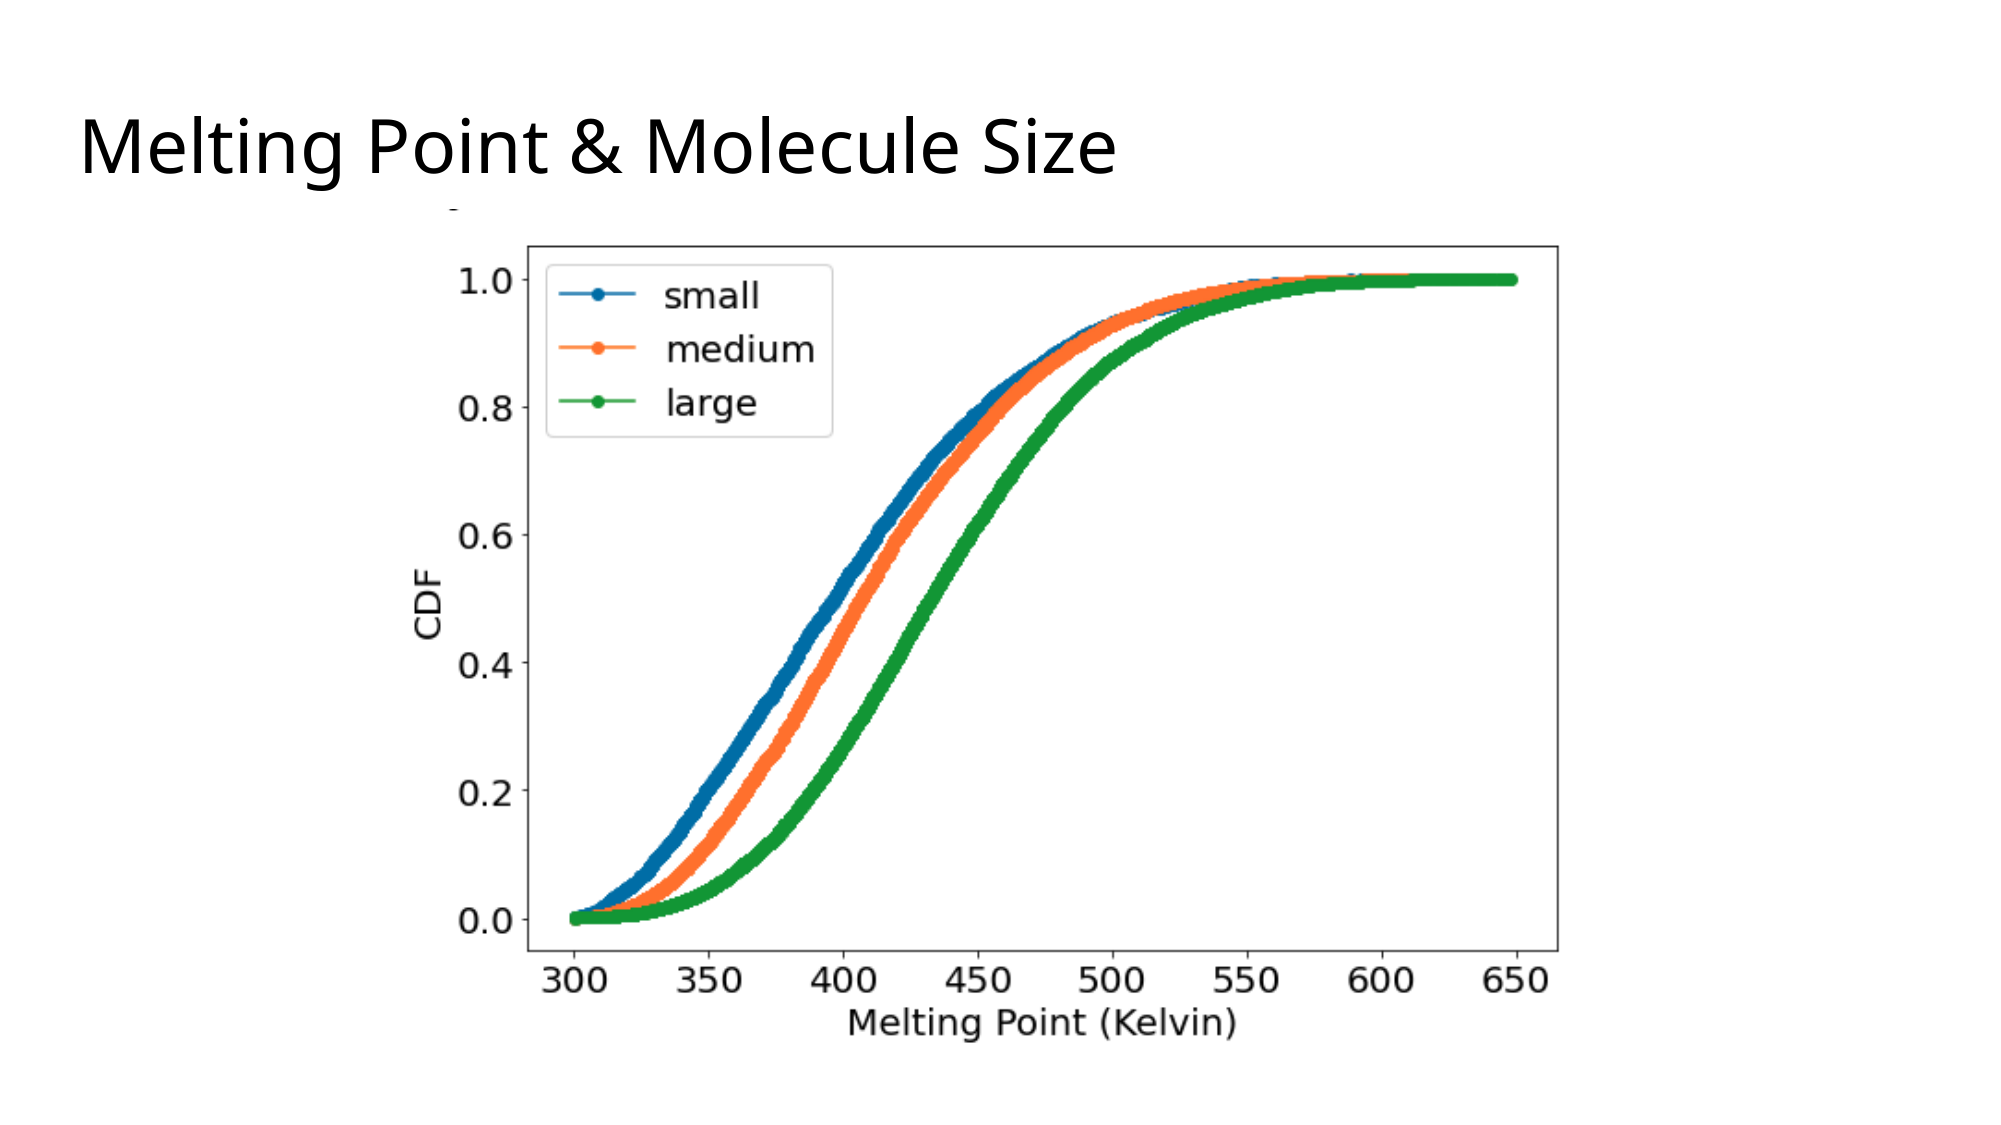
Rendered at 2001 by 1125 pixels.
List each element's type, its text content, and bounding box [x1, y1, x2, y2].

picture [391, 209, 1609, 1067]
title Melting Point & Molecule Size [63, 40, 1789, 258]
